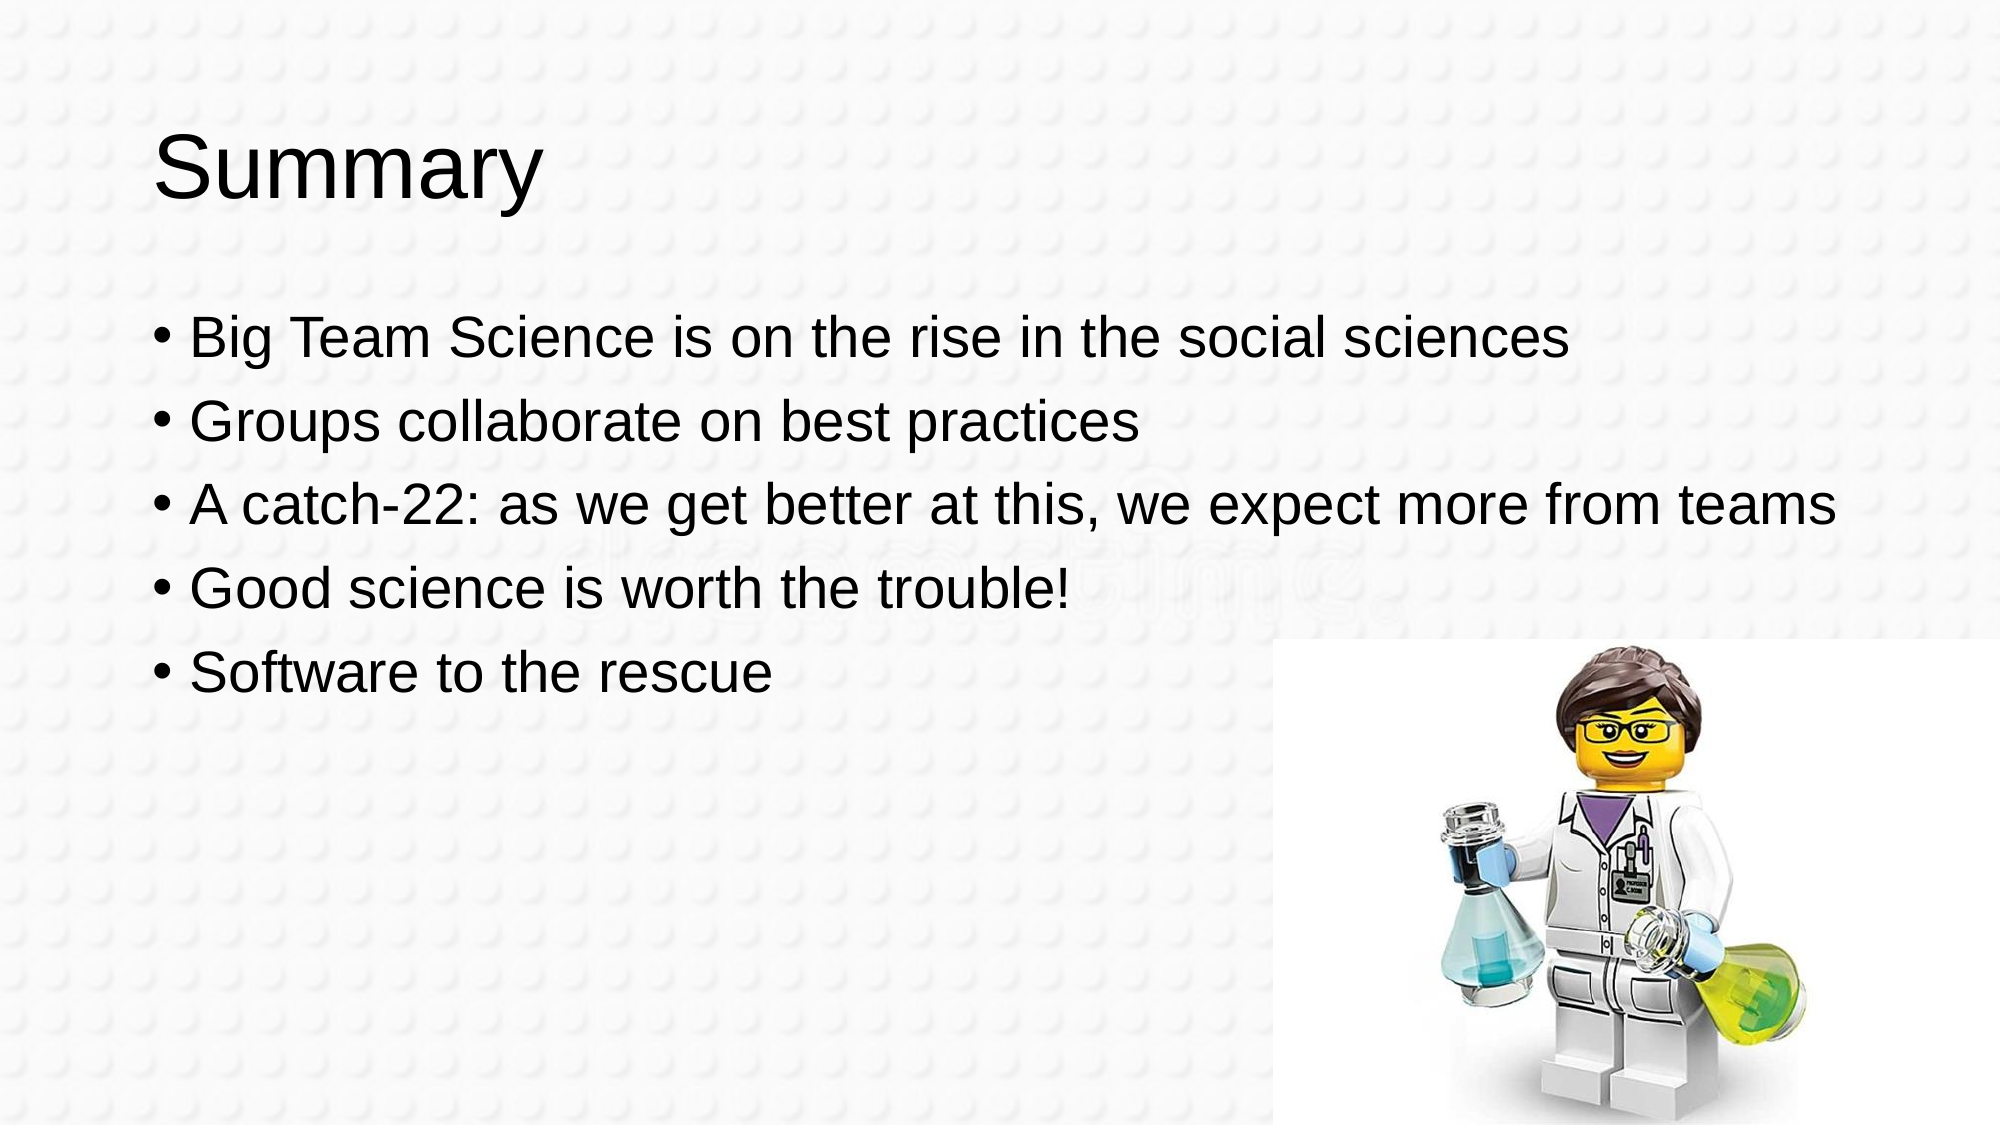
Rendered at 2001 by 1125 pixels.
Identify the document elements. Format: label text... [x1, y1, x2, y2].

list Big Team Science is on the rise in the social sciences Groups collaborate on best practices A catch-22: as we get better at this, we expect more from teams Good science is worth the trouble! Software to the rescue [137, 299, 1863, 1014]
picture [1273, 639, 2000, 1125]
title Summary [137, 59, 1863, 278]
